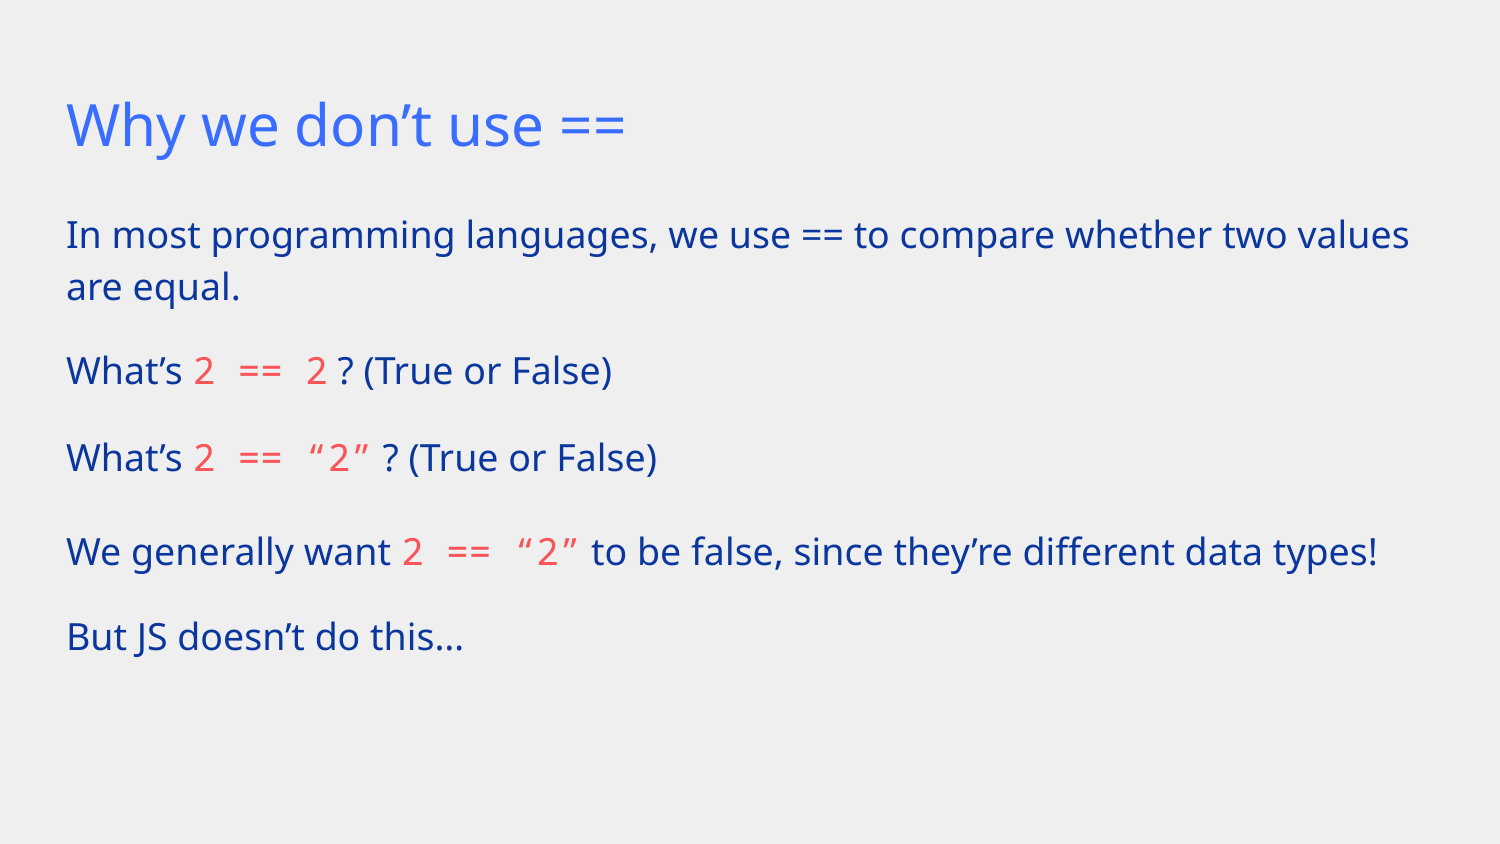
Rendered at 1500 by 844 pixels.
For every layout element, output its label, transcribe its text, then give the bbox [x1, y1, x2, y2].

title Why we don’t use == [51, 72, 1449, 167]
list We generally want 2 == “2” to be false, since they’re different data types! But JS doesn’t do this… [51, 506, 1449, 692]
list In most programming languages, we use == to compare whether two values are equal. What’s 2 == 2 ? (True or False) [51, 189, 1449, 374]
list What’s 2 == “2” ? (True or False) [51, 412, 1449, 506]
